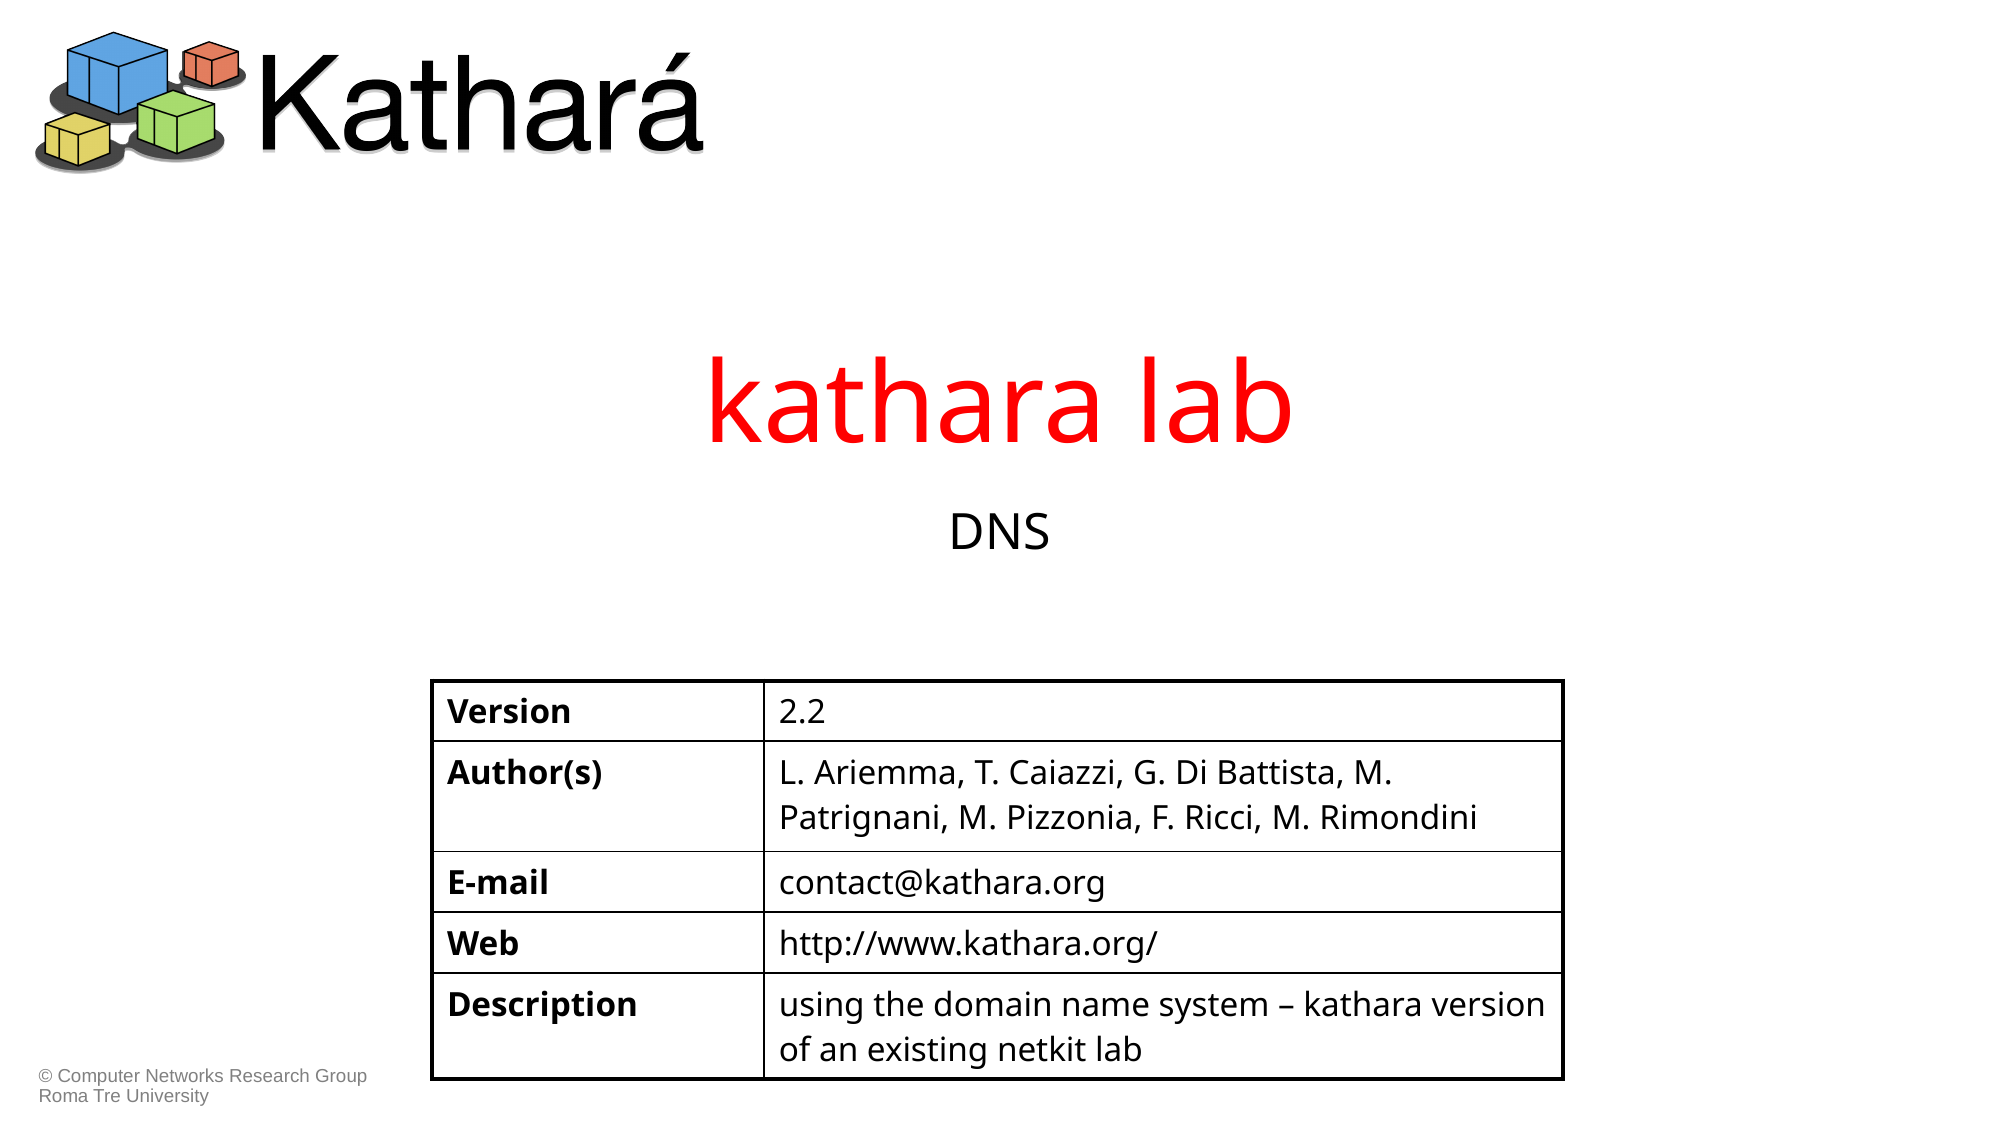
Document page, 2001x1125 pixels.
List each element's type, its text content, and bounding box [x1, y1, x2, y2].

table_header Version [434, 683, 763, 740]
table_cell Author(s) [434, 742, 763, 851]
table_cell L. Ariemma, T. Caiazzi, G. Di Battista, M. Patrignani, M. Pizzonia, F. Ricci, M. Rimondini [765, 742, 1561, 851]
table_cell Description [434, 974, 763, 1077]
table_cell Web [434, 913, 763, 972]
title kathara lab [150, 326, 1850, 469]
table_header 2.2 [765, 683, 1561, 740]
table_cell contact@kathara.org [765, 852, 1561, 911]
subtitle DNS [300, 491, 1700, 606]
table_cell using the domain name system – kathara version of an existing netkit lab [765, 974, 1561, 1077]
table_cell E-mail [434, 852, 763, 911]
table_cell http://www.kathara.org/ [765, 913, 1561, 972]
picture [24, 24, 720, 180]
